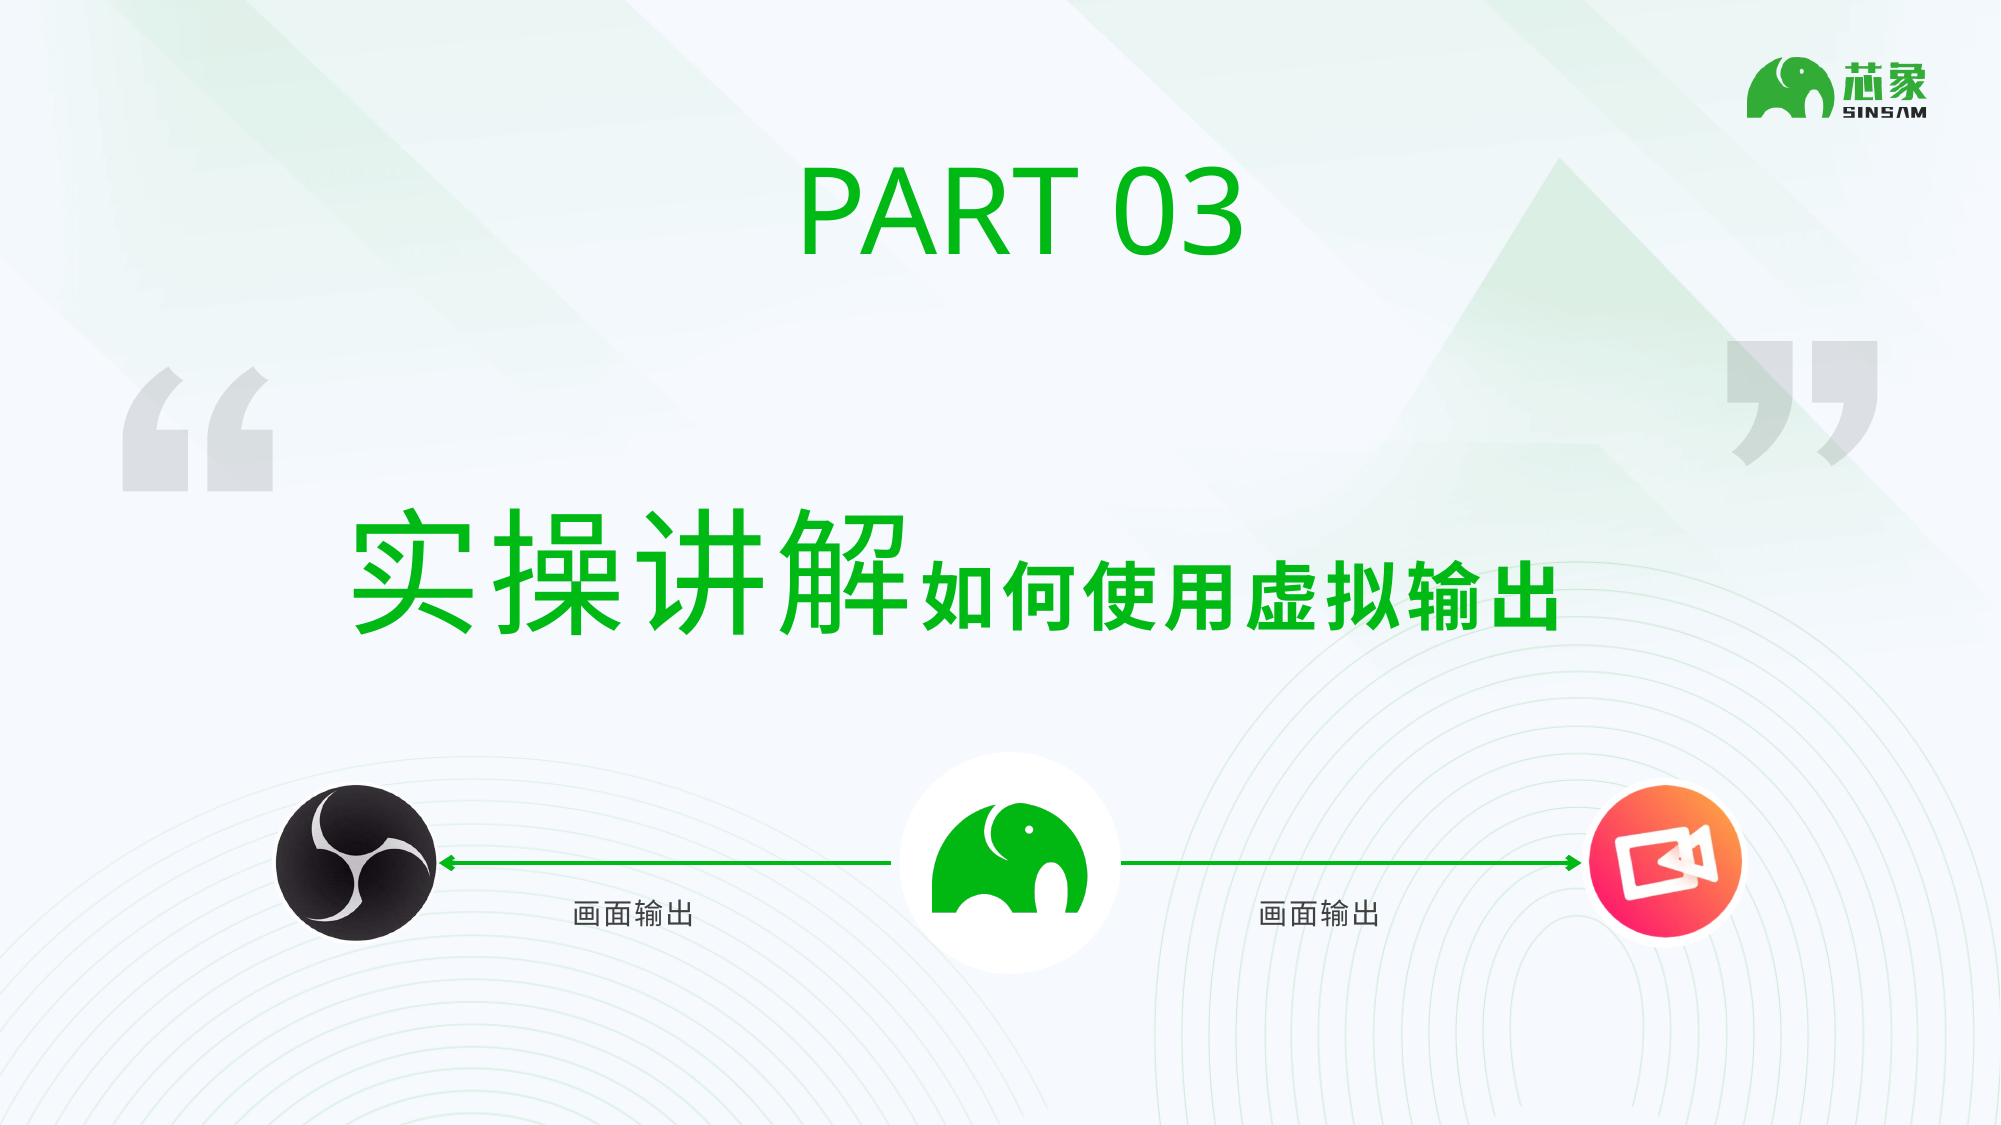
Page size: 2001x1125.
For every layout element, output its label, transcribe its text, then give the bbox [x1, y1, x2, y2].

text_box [899, 752, 1121, 974]
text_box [122, 366, 273, 492]
text_box PART 03 [778, 123, 1275, 287]
text_box 画面输出 [562, 887, 768, 948]
text_box 实操讲解如何使用虚拟输出 [334, 424, 1666, 715]
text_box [1727, 341, 1878, 467]
text_box 画面输出 [1248, 887, 1455, 948]
picture [0, 0, 2001, 1125]
